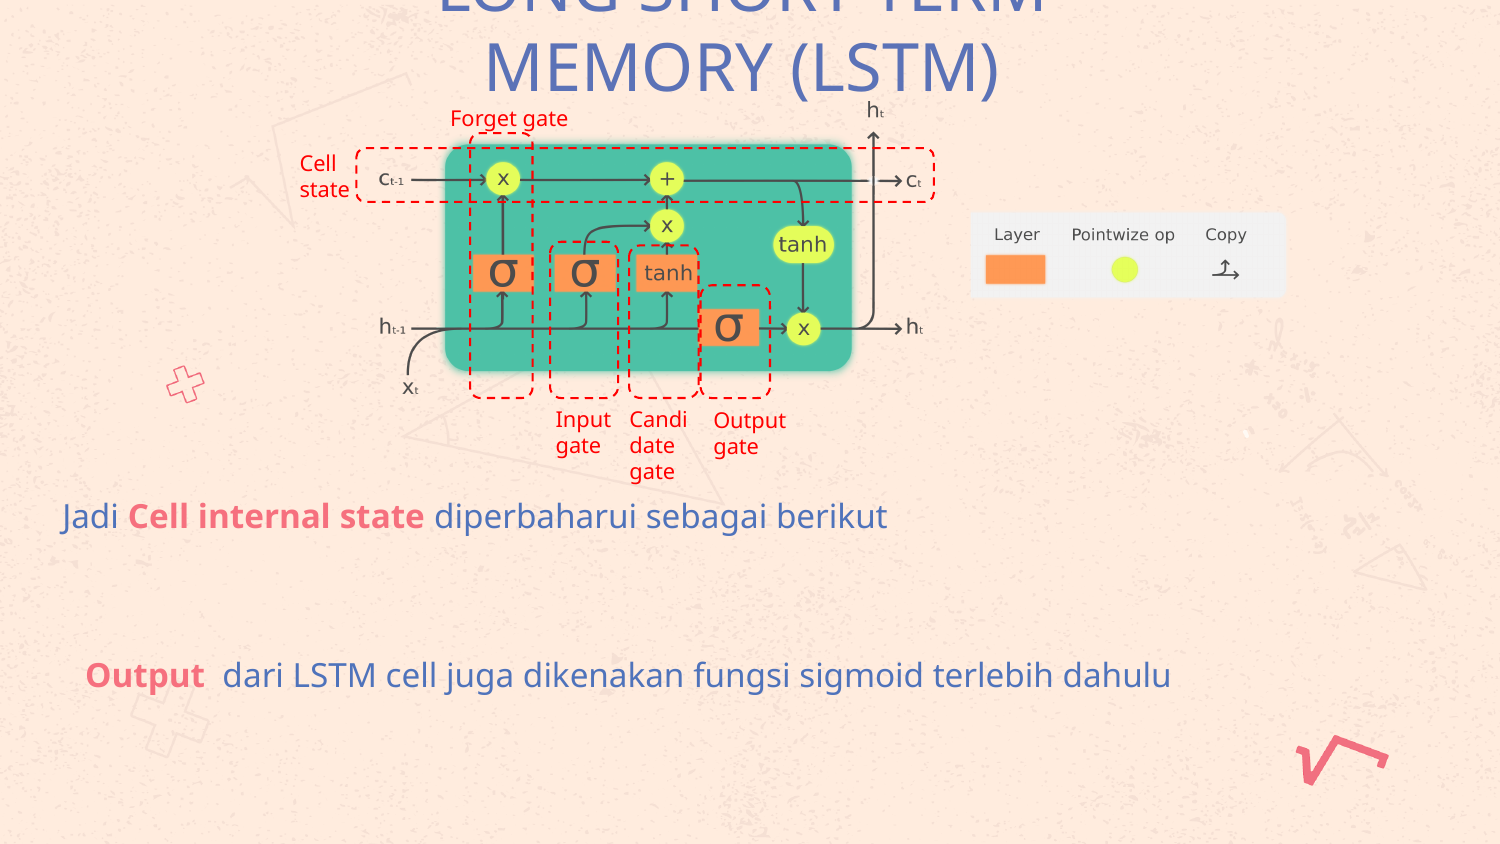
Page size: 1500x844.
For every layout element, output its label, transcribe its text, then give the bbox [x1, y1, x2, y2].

title LONG SHORT-TERM MEMORY (LSTM) [268, 0, 1216, 120]
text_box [284, 96, 1291, 493]
picture [0, 0, 1500, 844]
